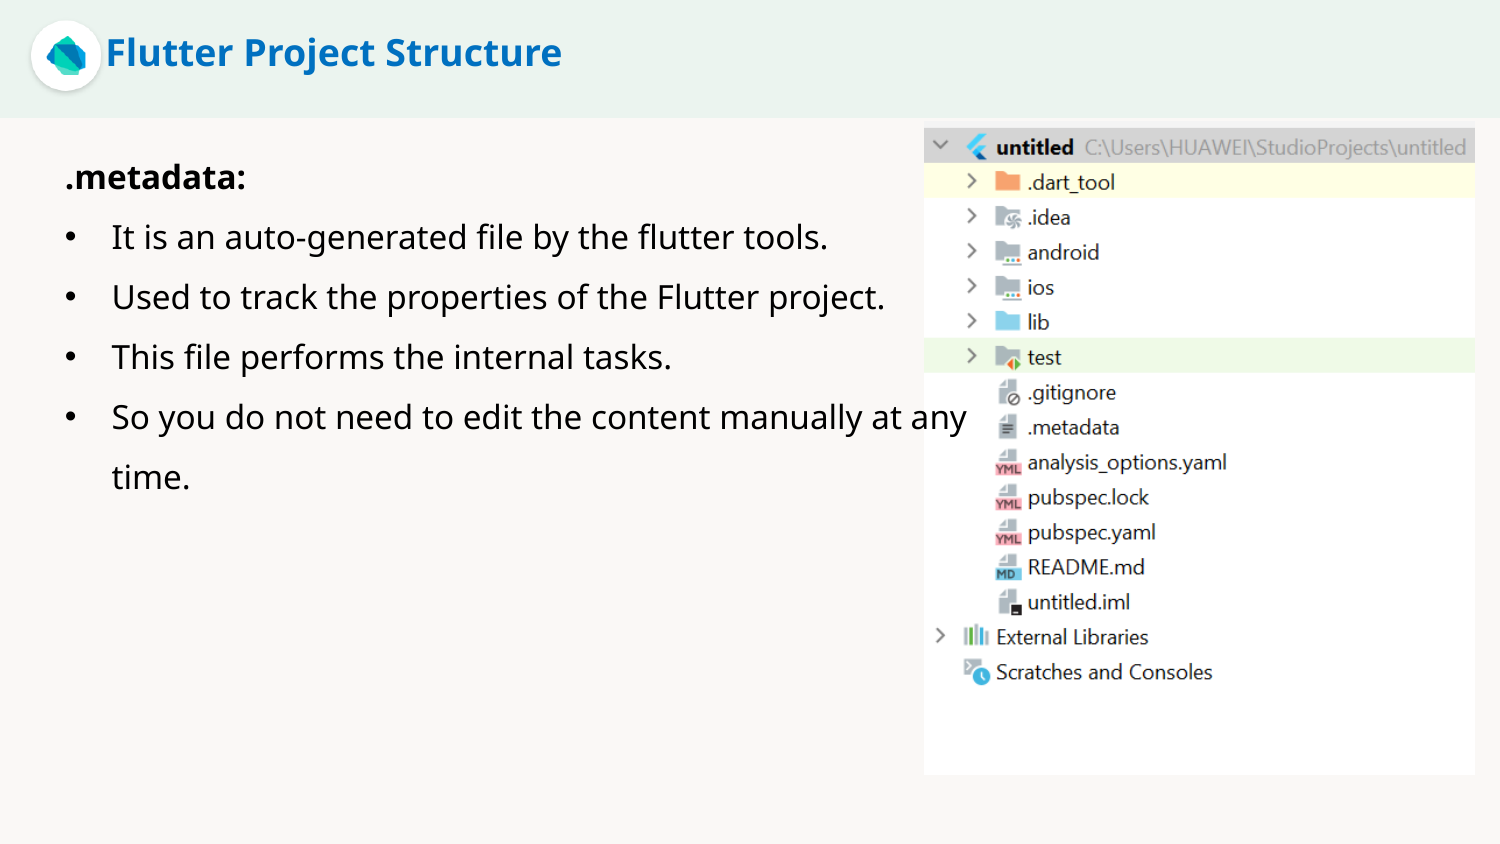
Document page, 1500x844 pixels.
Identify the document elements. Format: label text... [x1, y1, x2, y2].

text_box Flutter Project Structure [90, 21, 588, 82]
text_box .metadata: It is an auto-generated file by the flutter tools. Used to track the properties of the Flutter project. This file performs the internal tasks. So you do not need to edit the content manually at any time. [49, 149, 919, 504]
picture [0, 0, 1500, 844]
